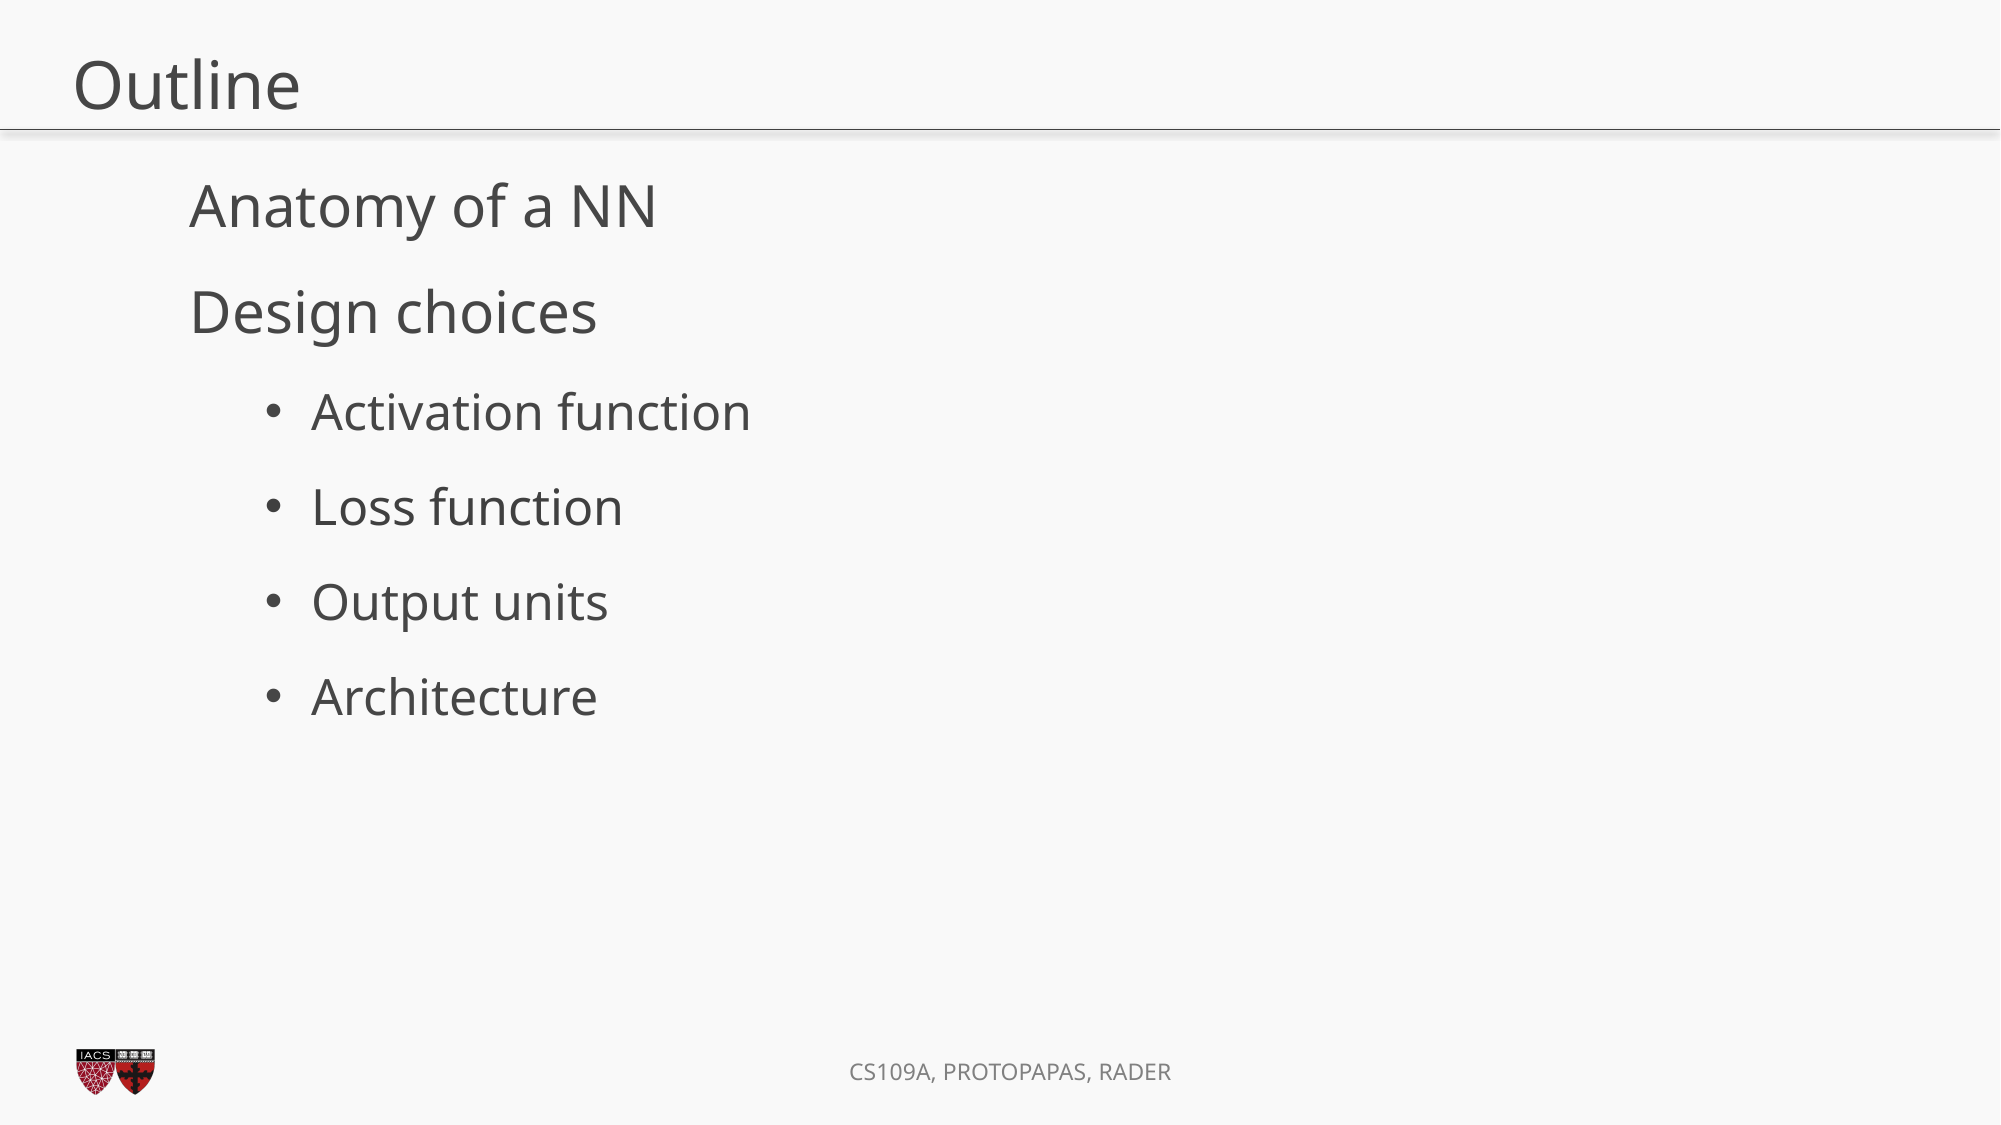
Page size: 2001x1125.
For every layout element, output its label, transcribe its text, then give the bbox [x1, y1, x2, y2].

list Anatomy of a NN Design choices Activation function Loss function Output units Architecture [175, 161, 1870, 508]
picture [75, 1049, 155, 1095]
title Outline [57, 35, 1943, 162]
